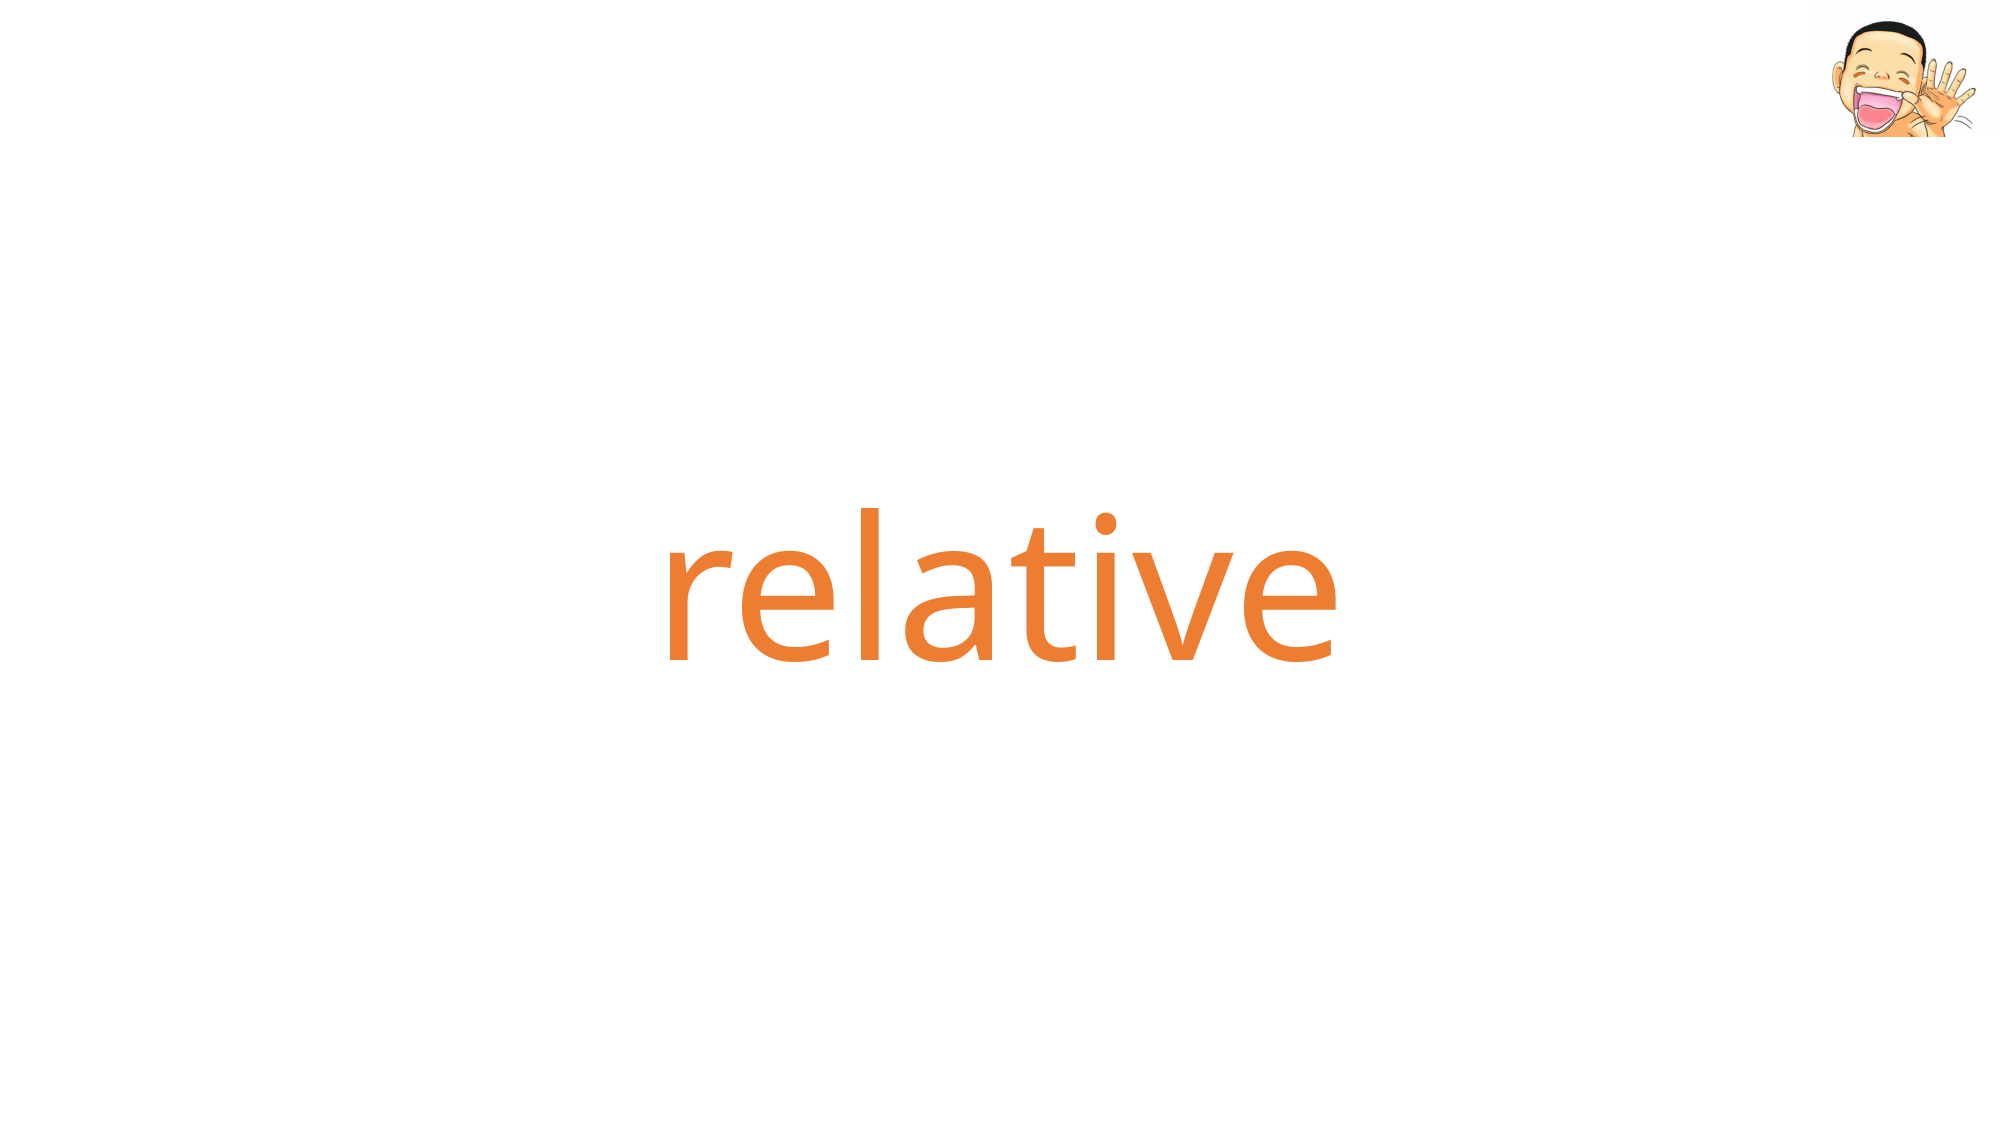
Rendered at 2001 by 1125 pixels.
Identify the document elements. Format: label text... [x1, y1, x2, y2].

text_box relative [0, 333, 2000, 708]
picture [1808, 0, 2000, 137]
